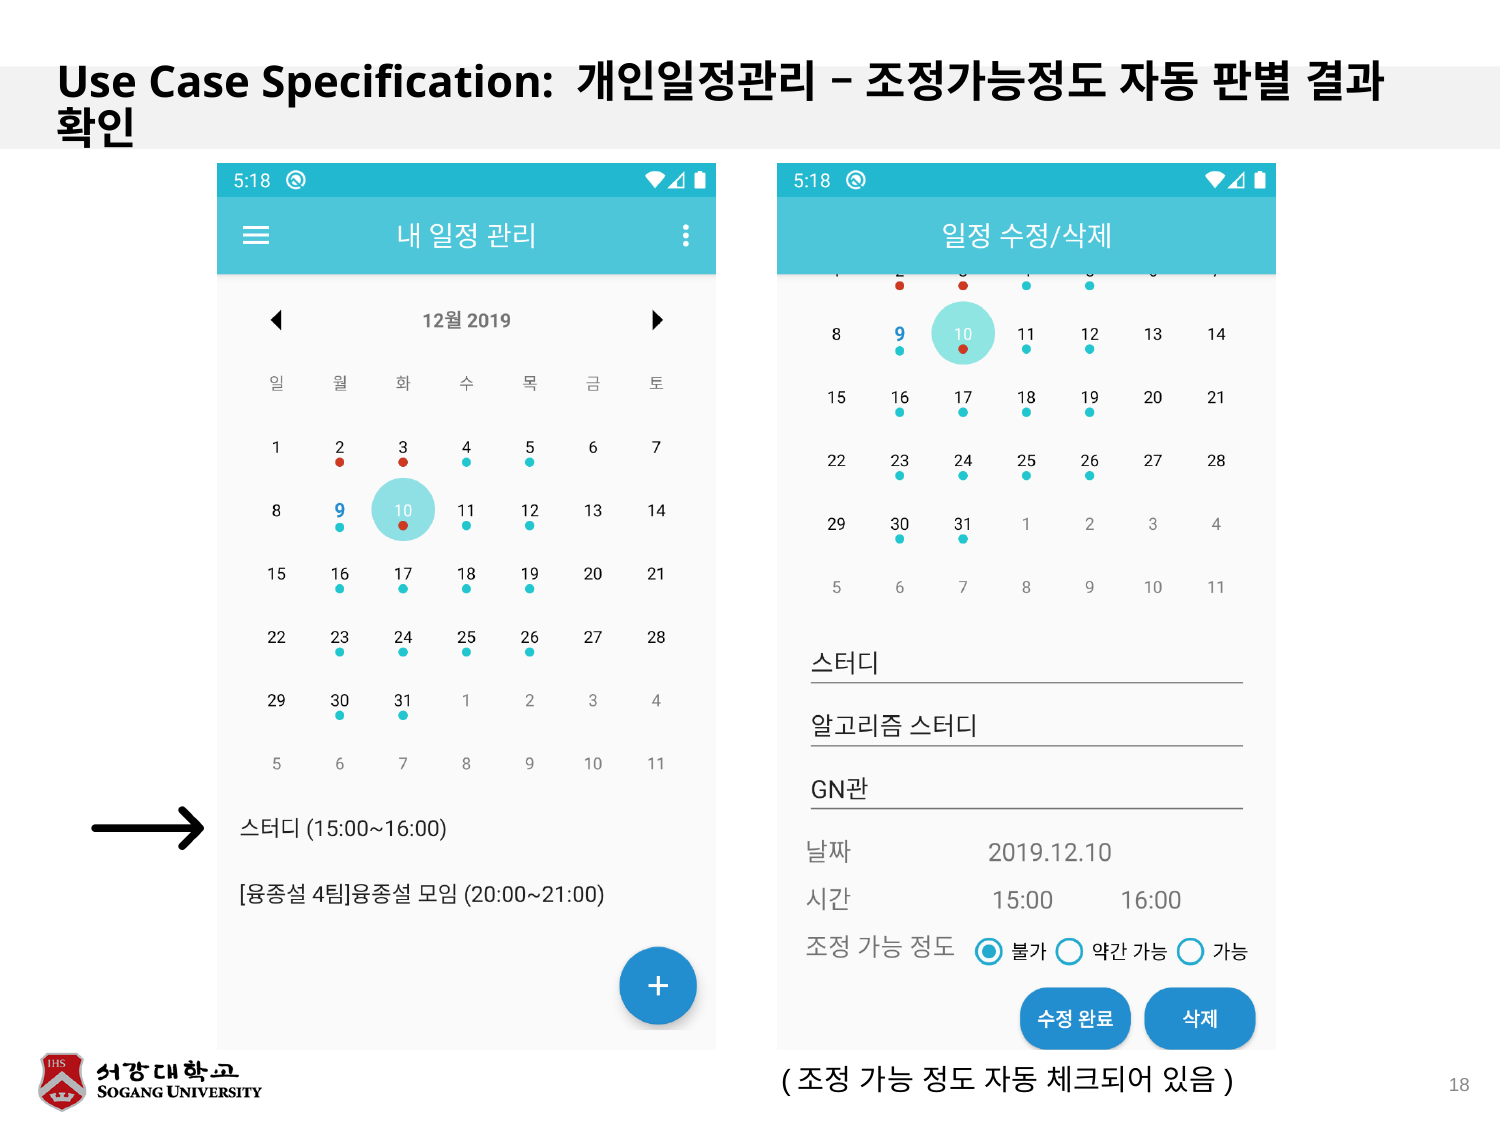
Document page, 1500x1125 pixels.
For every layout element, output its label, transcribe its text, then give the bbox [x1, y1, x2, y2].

text_box (조정 가능 정도 자동 체크되어 있음) [766, 1054, 1287, 1104]
picture [777, 163, 1276, 1050]
slide_number 18 [1147, 1053, 1485, 1114]
picture [0, 163, 716, 1125]
picture [86, 766, 209, 890]
title Use Case Specification: 개인일정관리 – 조정가능정도 자동 판별 결과 확인 [41, 64, 1459, 149]
